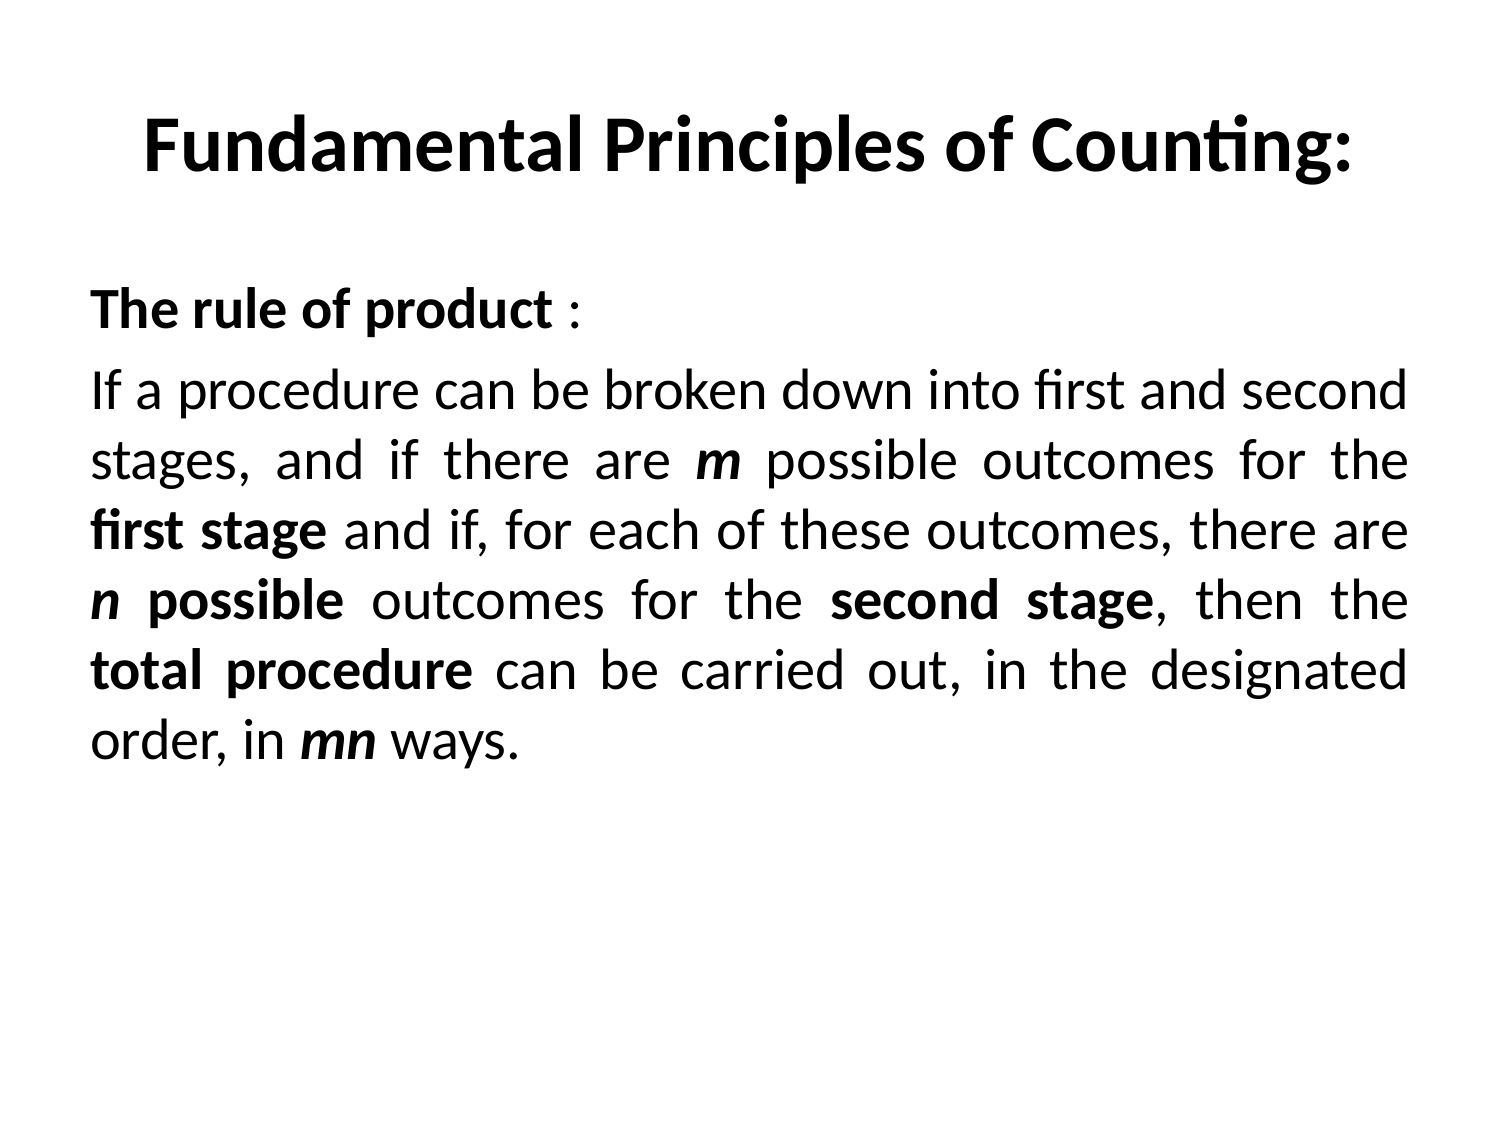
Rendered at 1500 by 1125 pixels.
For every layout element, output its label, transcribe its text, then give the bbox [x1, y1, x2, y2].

title Fundamental Principles of Counting: [75, 45, 1425, 233]
list The rule of product : If a procedure can be broken down into first and second stages, and if there are m possible outcomes for the first stage and if, for each of these outcomes, there are n possible outcomes for the second stage, then the total procedure can be carried out, in the designated order, in mn ways. [75, 262, 1425, 1005]
